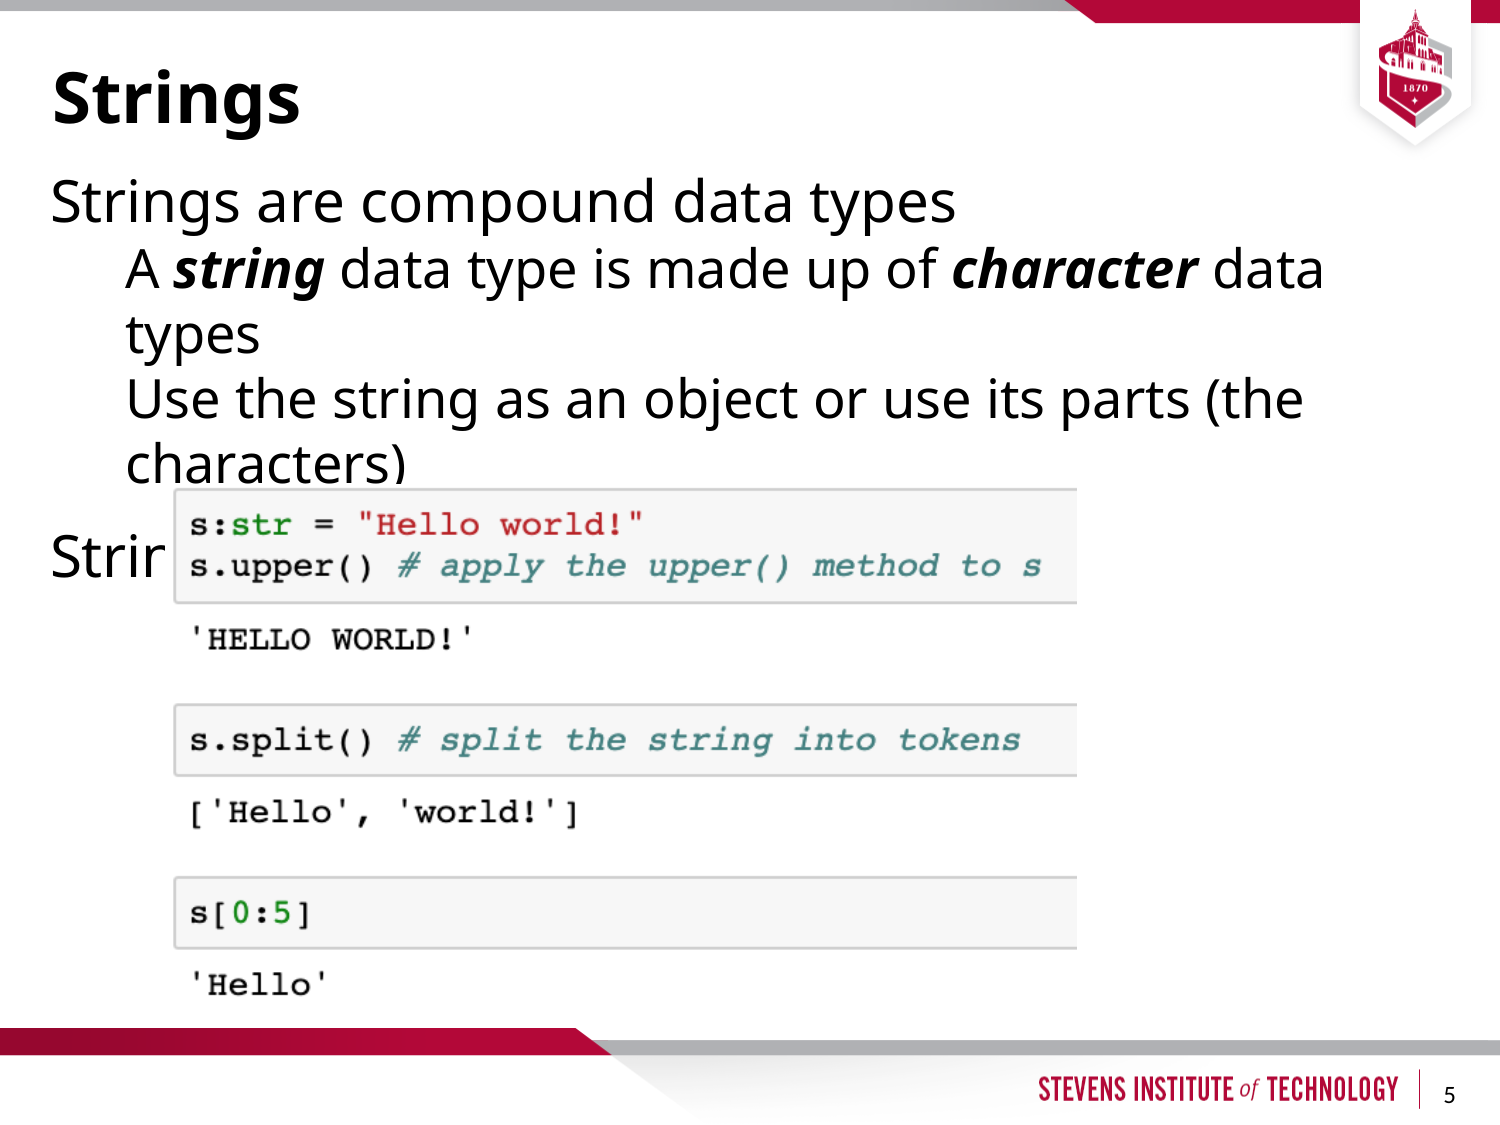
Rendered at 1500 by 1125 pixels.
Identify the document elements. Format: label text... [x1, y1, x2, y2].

list Strings are compound data types A string data type is made up of character data types Use the string as an object or use its parts (the characters) Strings have many useful operations [35, 157, 1455, 898]
picture [0, 1028, 1500, 1125]
slide_number 5 [1428, 1071, 1490, 1108]
picture [0, 0, 1500, 160]
picture [164, 484, 1078, 1016]
title Strings [37, 45, 1338, 150]
